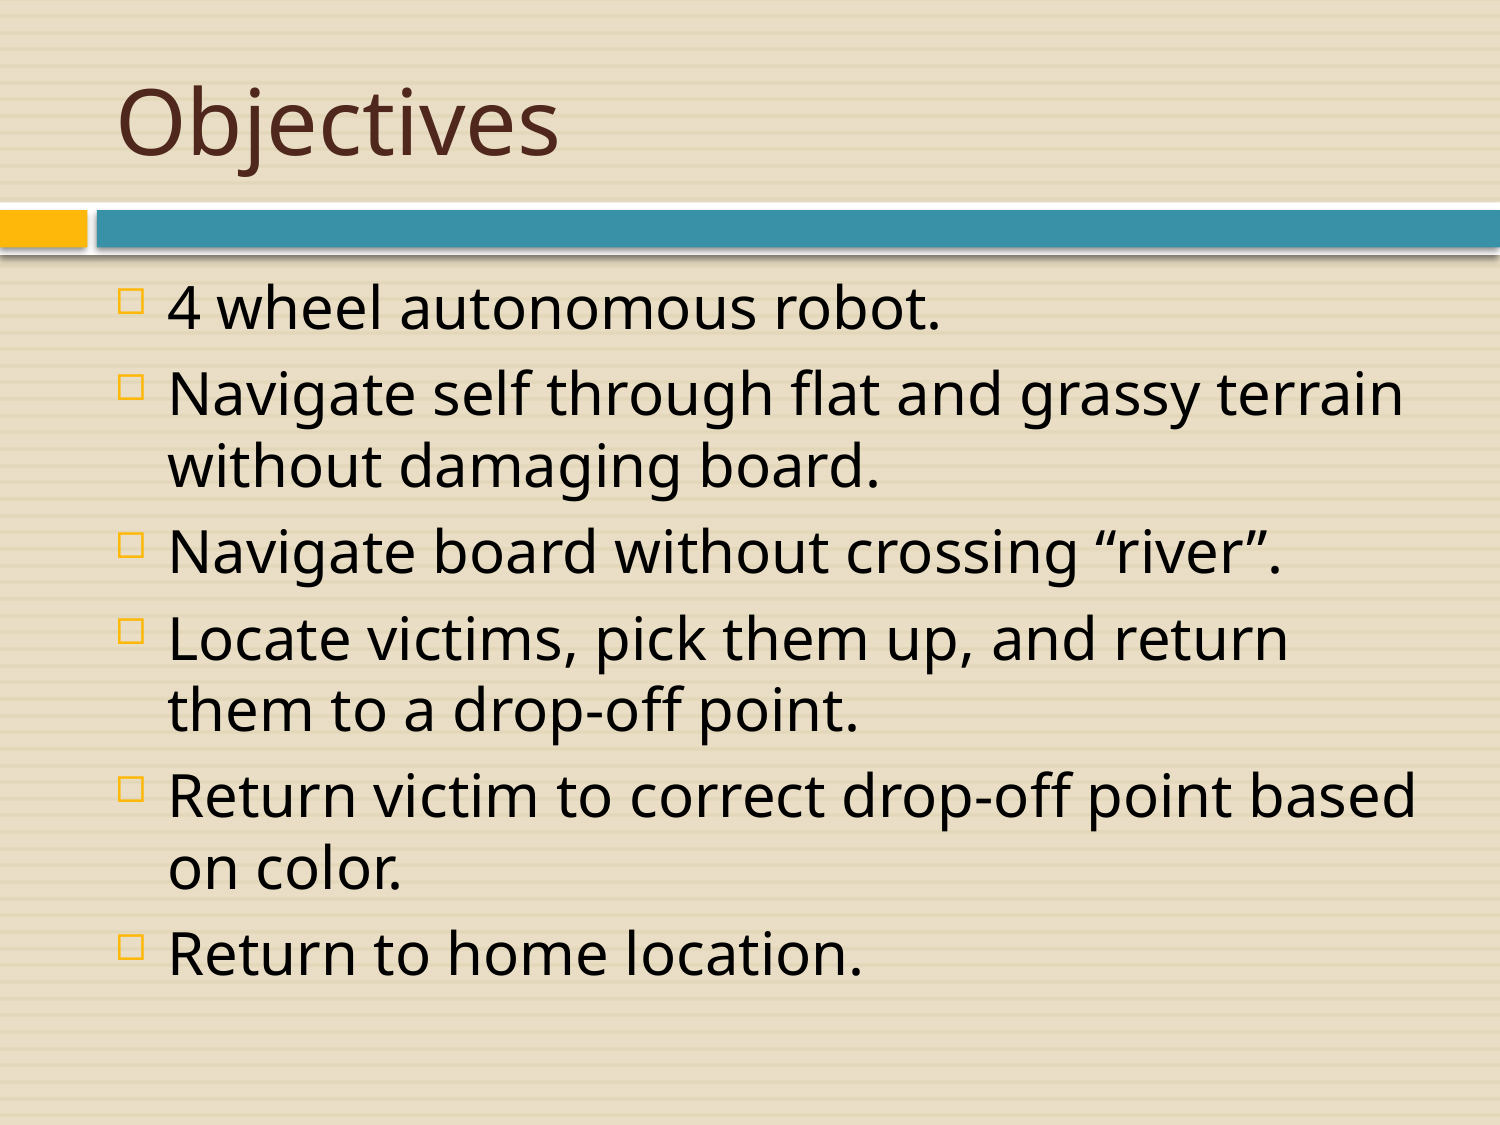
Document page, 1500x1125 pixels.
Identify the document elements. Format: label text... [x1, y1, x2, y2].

list 4 wheel autonomous robot. Navigate self through flat and grassy terrain without damaging board. Navigate board without crossing “river”. Locate victims, pick them up, and return them to a drop-off point. Return victim to correct drop-off point based on color. Return to home location. [100, 262, 1438, 1000]
title Objectives [100, 37, 1438, 200]
